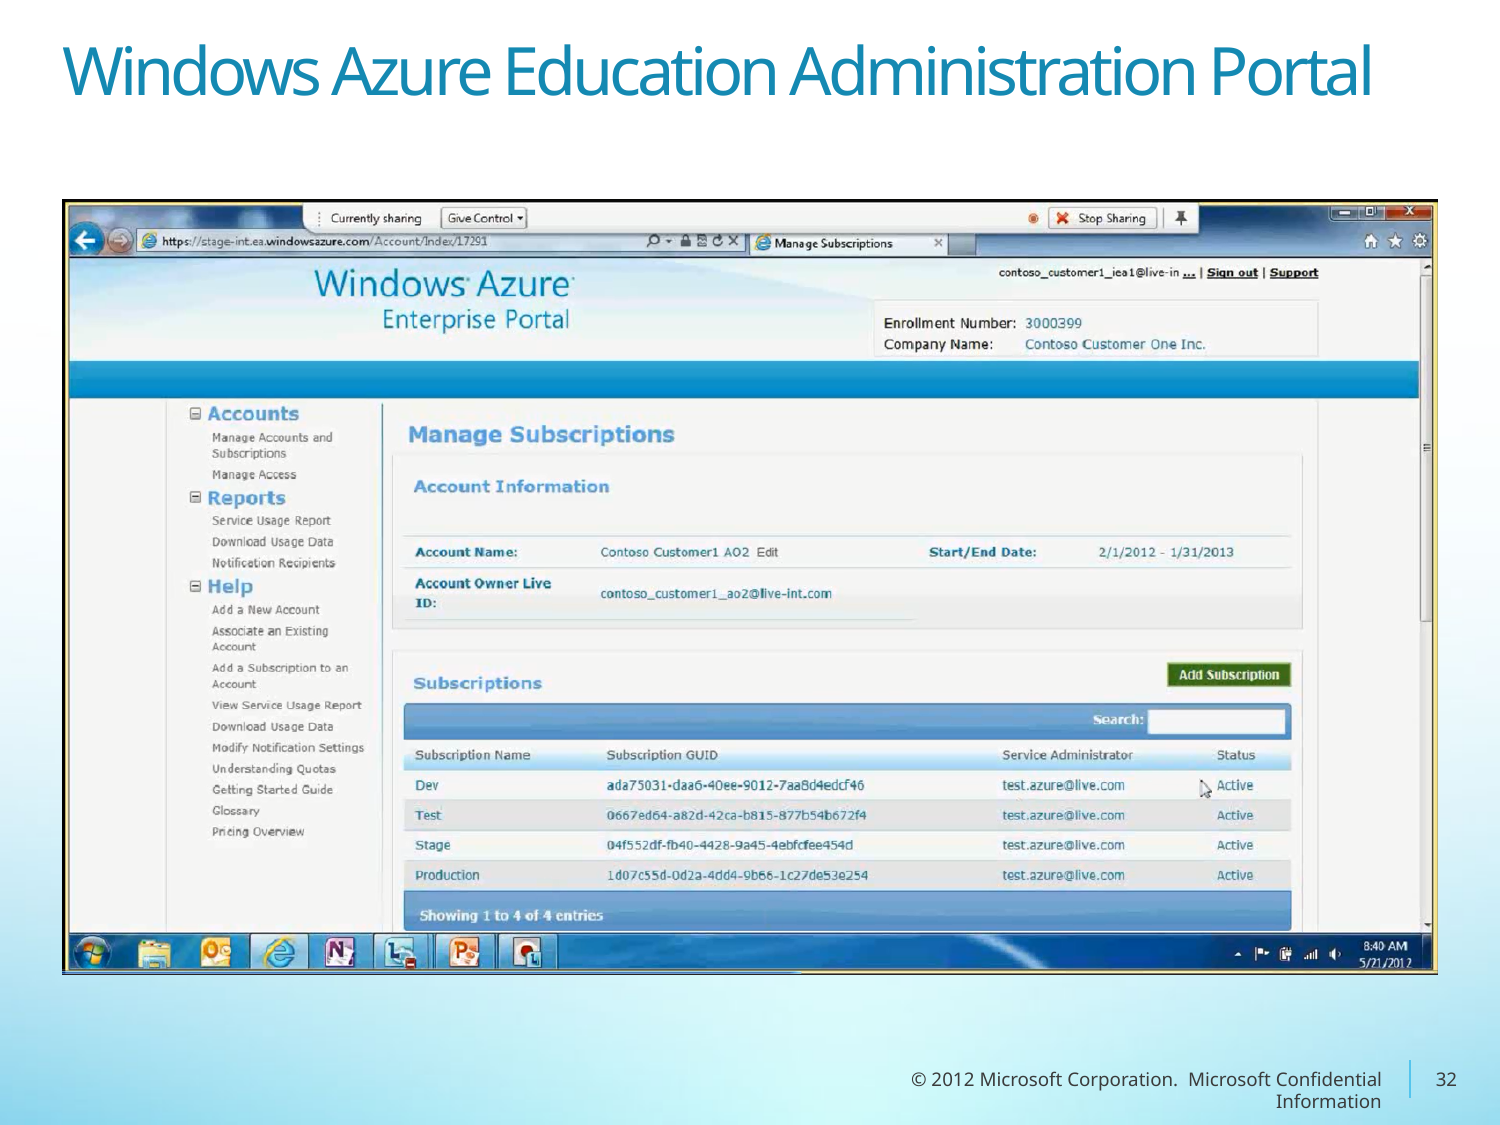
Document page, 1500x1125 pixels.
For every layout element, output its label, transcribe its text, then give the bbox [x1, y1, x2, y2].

title Windows Azure Education Administration Portal [62, 37, 1438, 111]
picture [0, 0, 1500, 1125]
